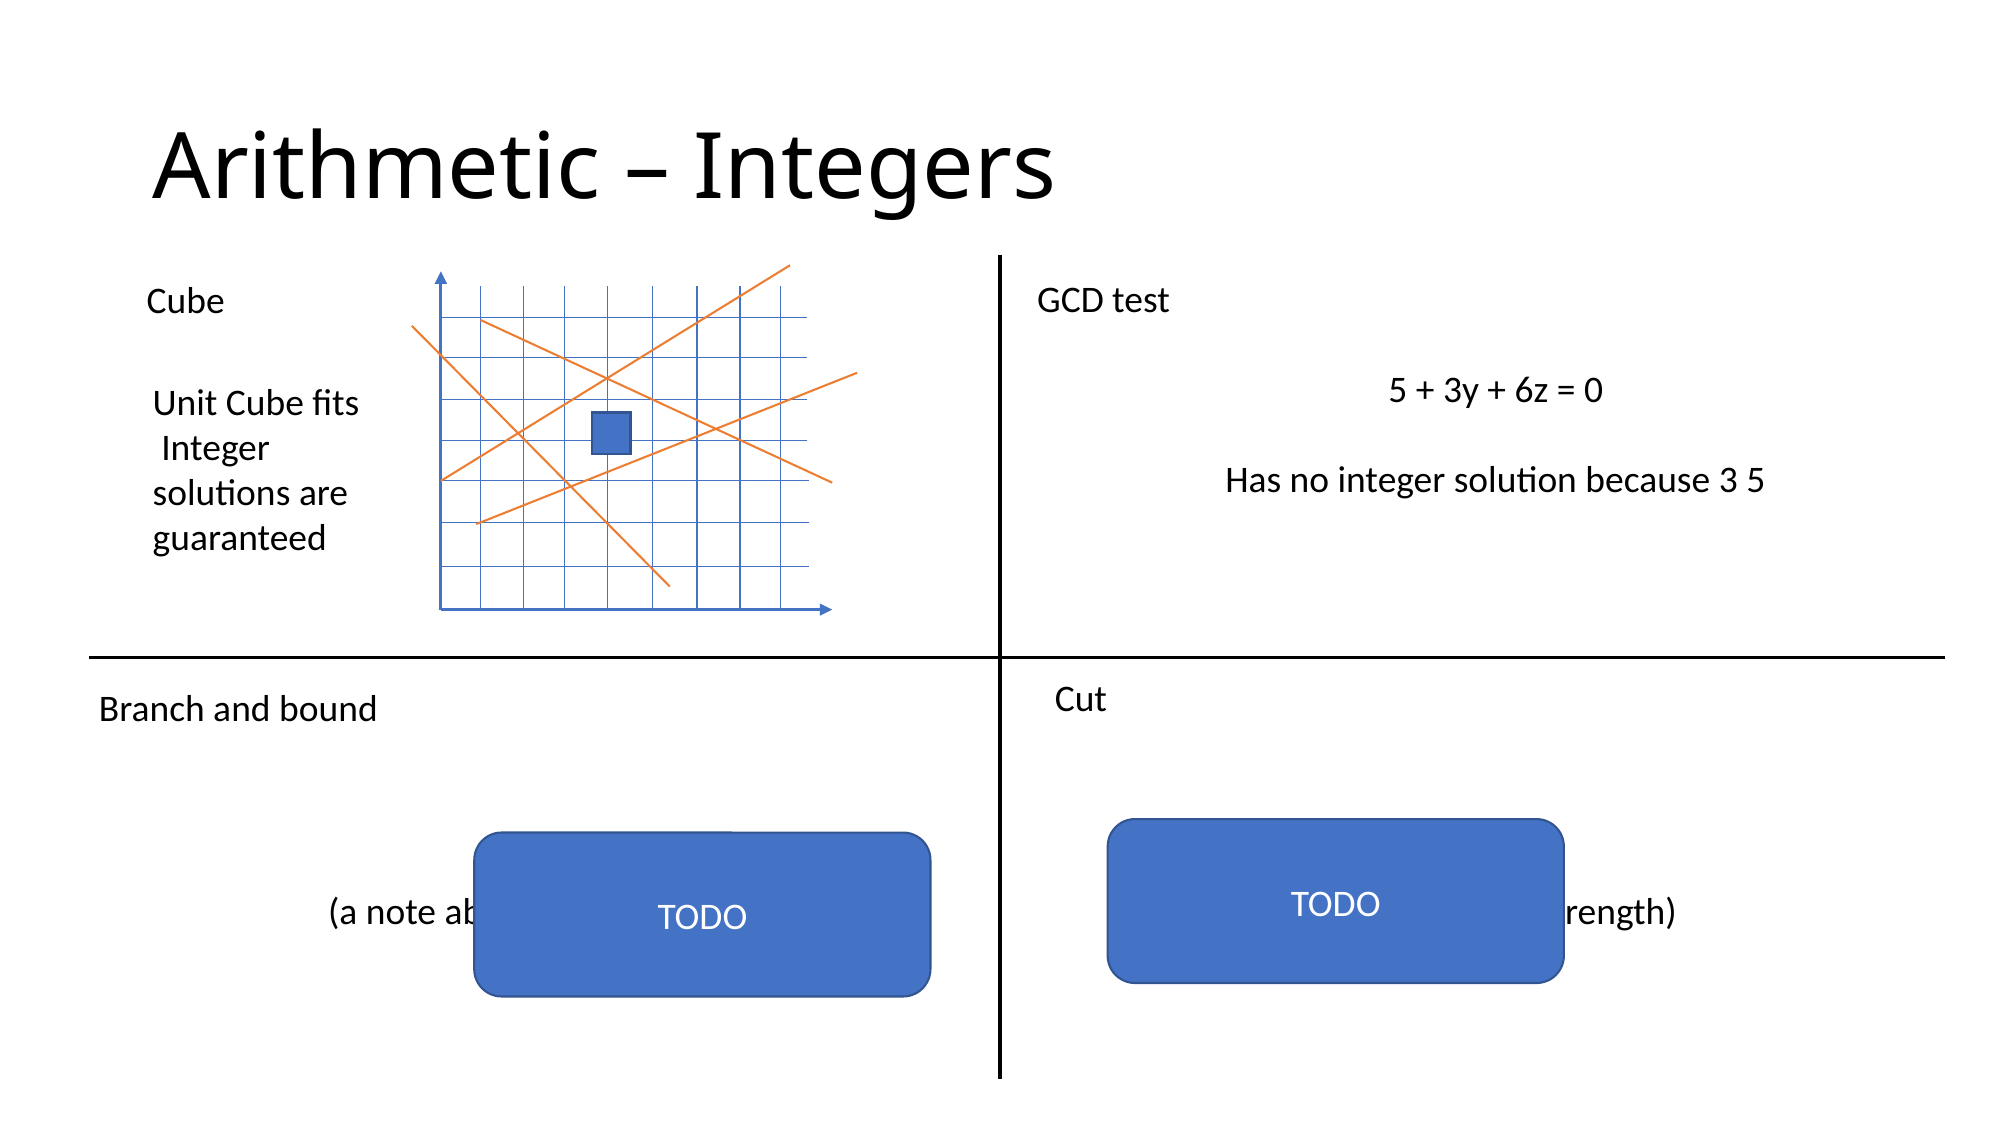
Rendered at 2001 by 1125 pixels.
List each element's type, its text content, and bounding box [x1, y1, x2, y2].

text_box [440, 265, 791, 325]
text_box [670, 372, 858, 525]
title Arithmetic – Integers [137, 59, 1863, 278]
text_box TODO [473, 831, 932, 998]
text_box GCD test [1021, 267, 1186, 327]
text_box (a note about cut strength) [1565, 879, 1743, 939]
text_box (a note about SAT problems) [312, 879, 473, 939]
text_box Cube [124, 268, 248, 329]
text_box Cut [1004, 667, 1158, 727]
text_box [411, 325, 670, 587]
text_box Branch and bound [55, 676, 422, 736]
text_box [480, 319, 833, 372]
text_box TODO [1106, 818, 1565, 985]
